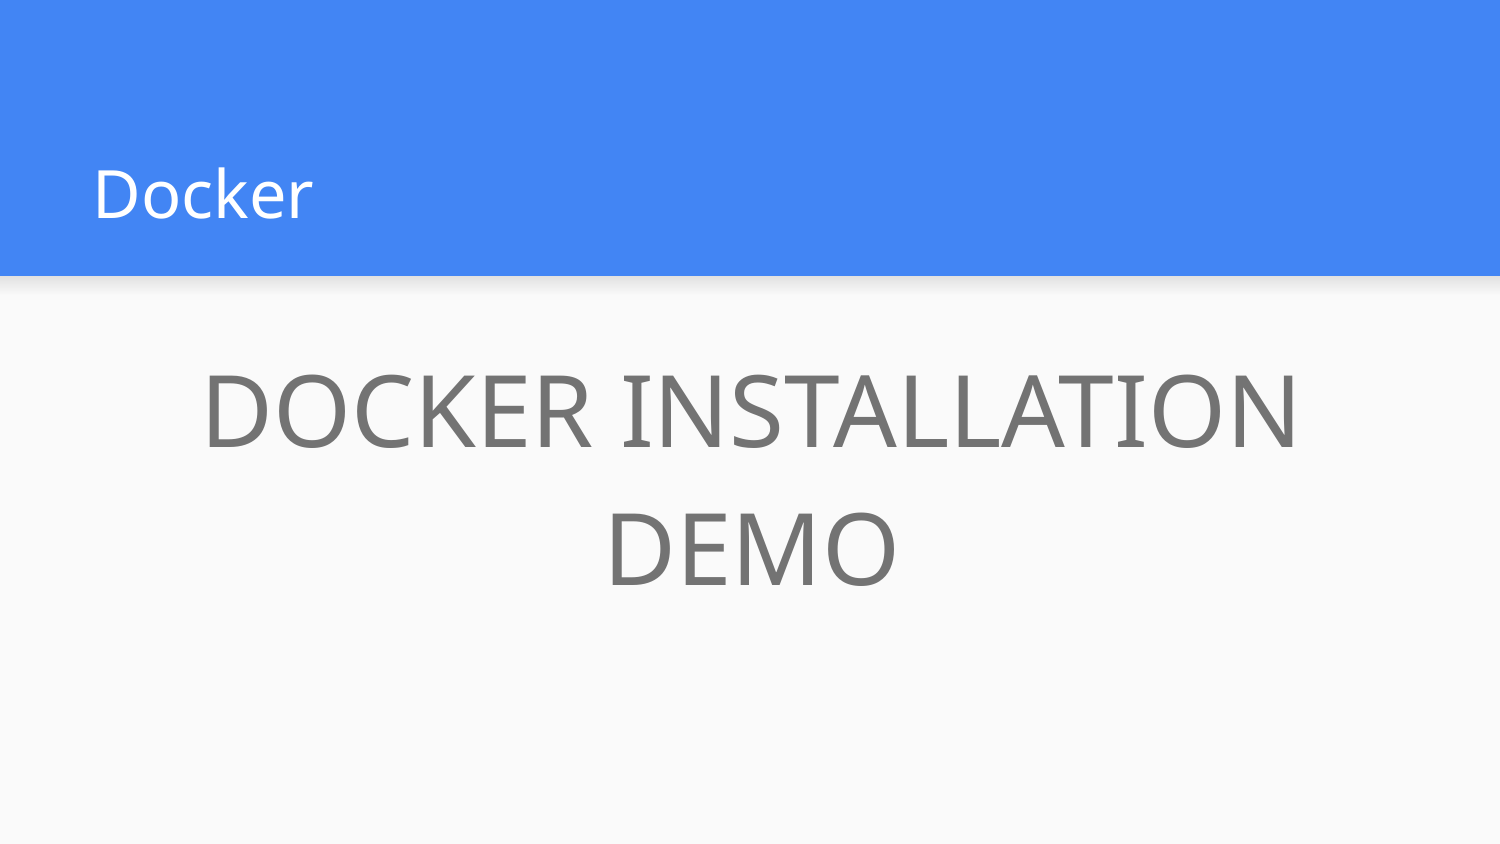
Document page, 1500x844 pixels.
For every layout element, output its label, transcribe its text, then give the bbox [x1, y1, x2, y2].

list DOCKER INSTALLATION DEMO [77, 314, 1427, 760]
title Docker [77, 121, 1427, 248]
